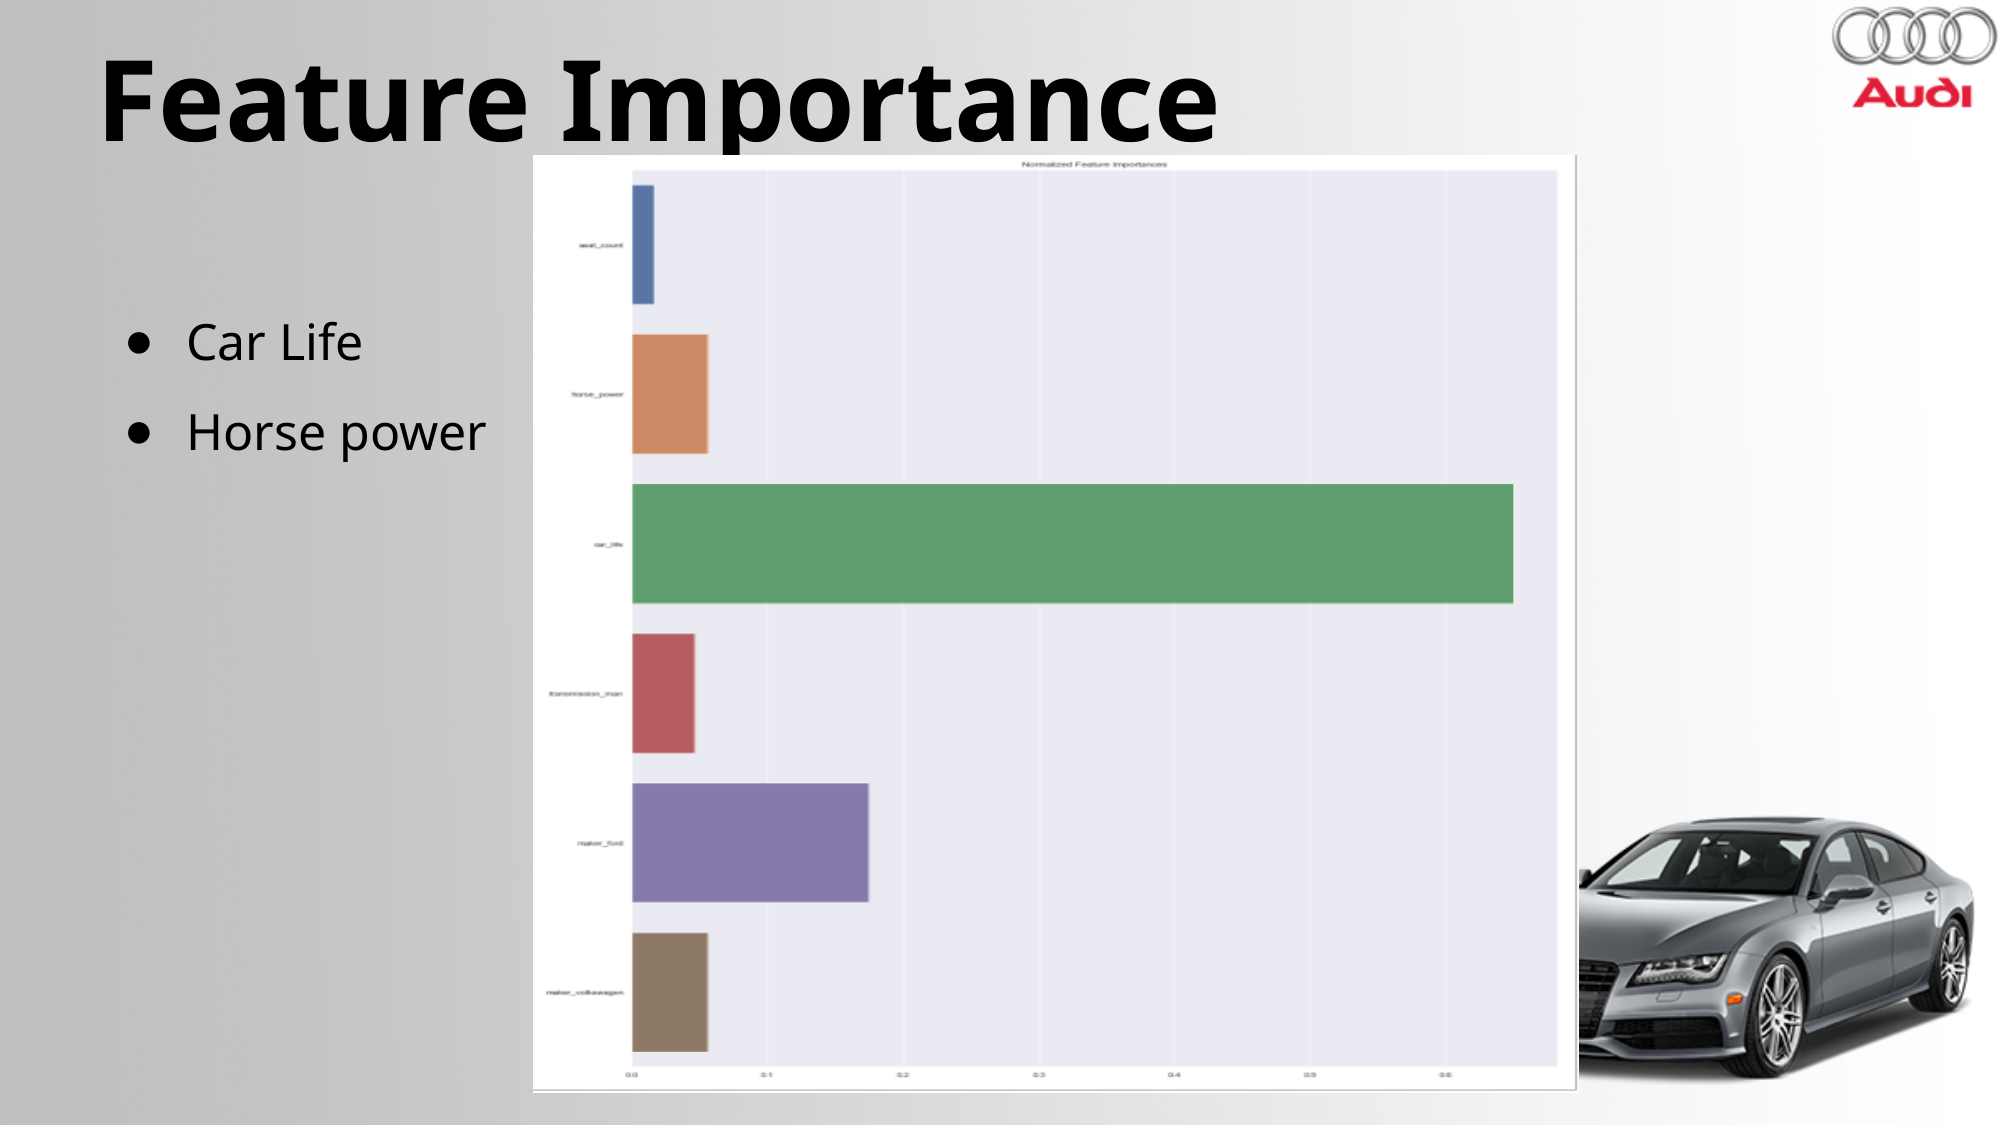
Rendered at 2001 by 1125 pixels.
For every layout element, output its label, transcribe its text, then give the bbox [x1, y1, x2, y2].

picture [0, 0, 2001, 1125]
list Car Life Horse power [1583, 273, 1822, 1093]
title Feature Importance [81, 0, 1807, 174]
list Car Life Horse power [96, 273, 528, 1093]
